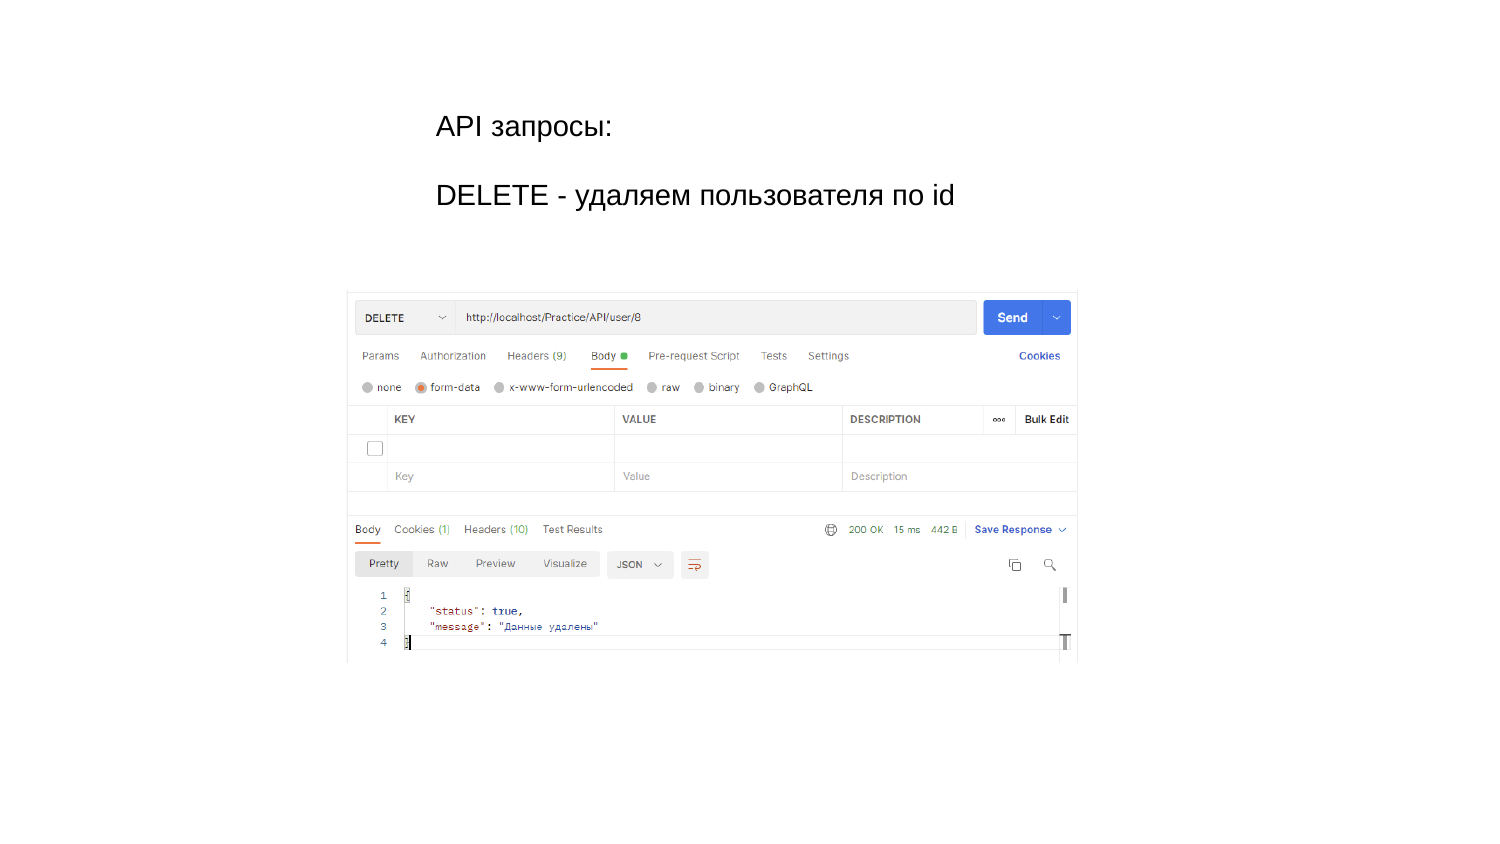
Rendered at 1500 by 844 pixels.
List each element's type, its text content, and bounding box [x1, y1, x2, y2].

text_box API запросы: DELETE - удаляем пользователя по id [420, 91, 1026, 227]
picture [346, 290, 1080, 663]
